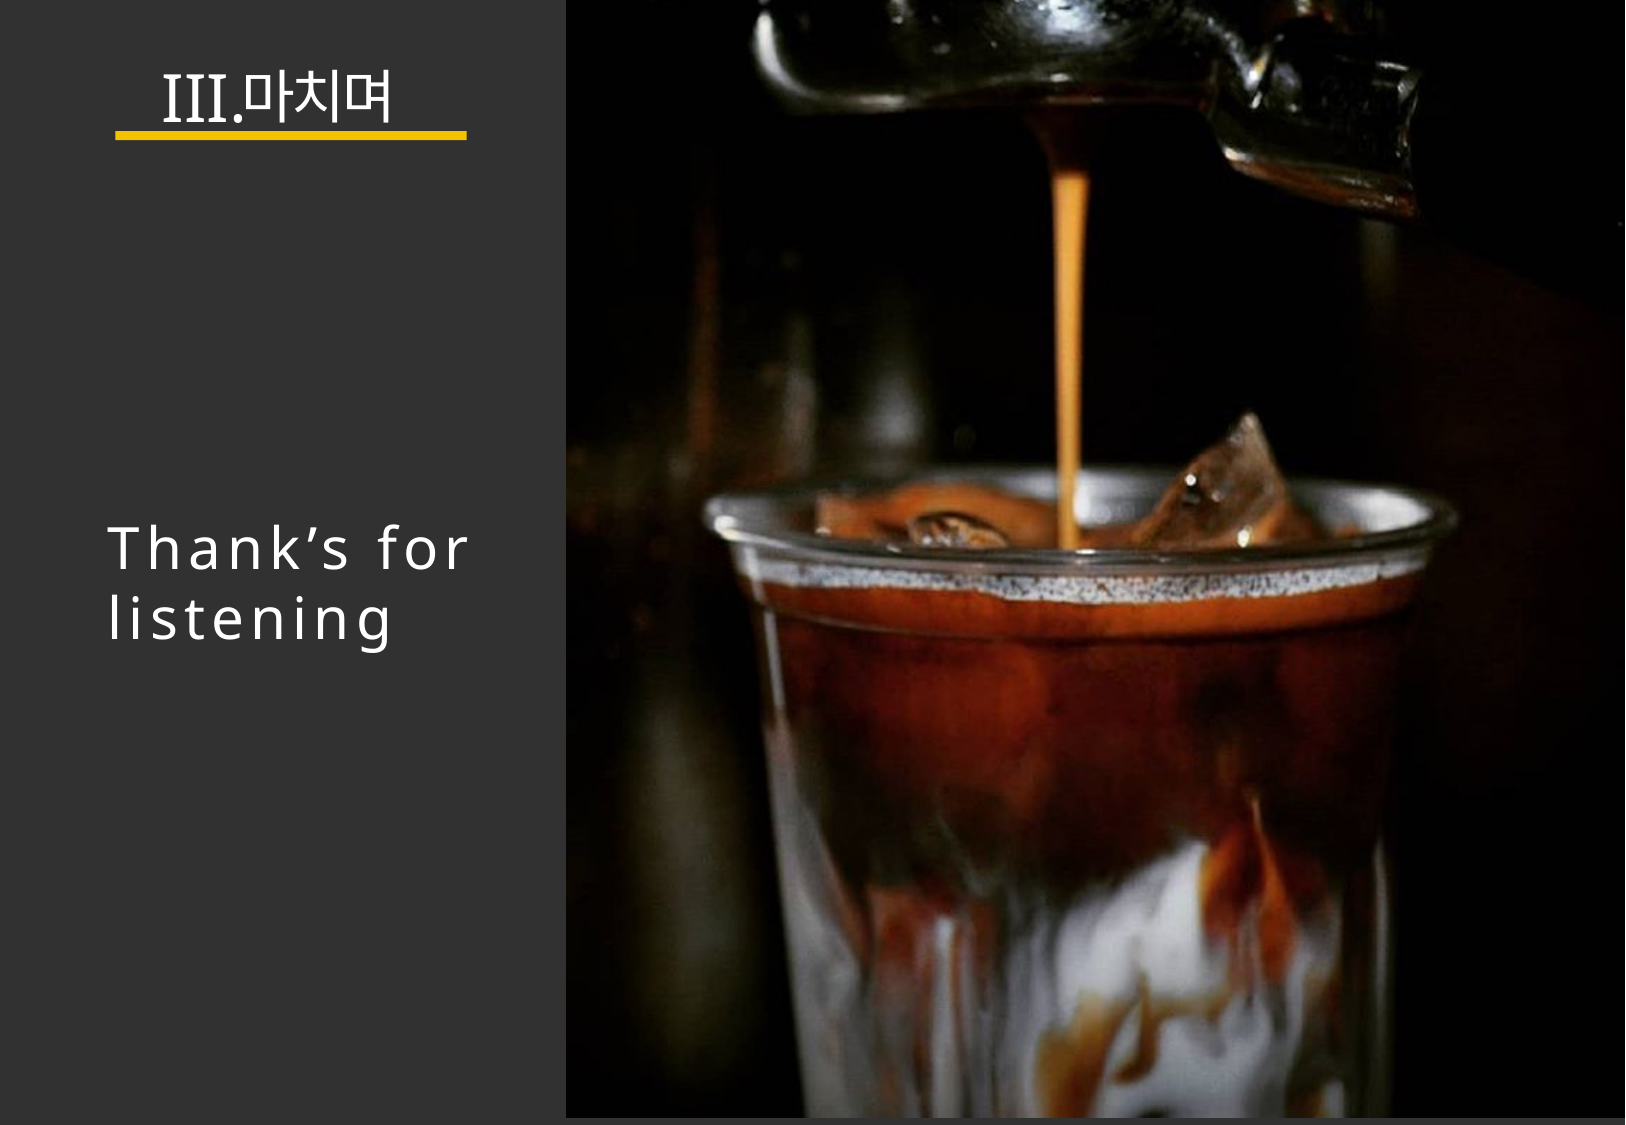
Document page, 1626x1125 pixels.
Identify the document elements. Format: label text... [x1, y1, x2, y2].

text_box 마치며 [288, 53, 411, 139]
text_box [113, 129, 146, 142]
text_box Thank’s for listening [92, 503, 507, 659]
text_box [288, 129, 469, 142]
text_box [146, 48, 288, 143]
picture [566, 0, 1625, 1119]
